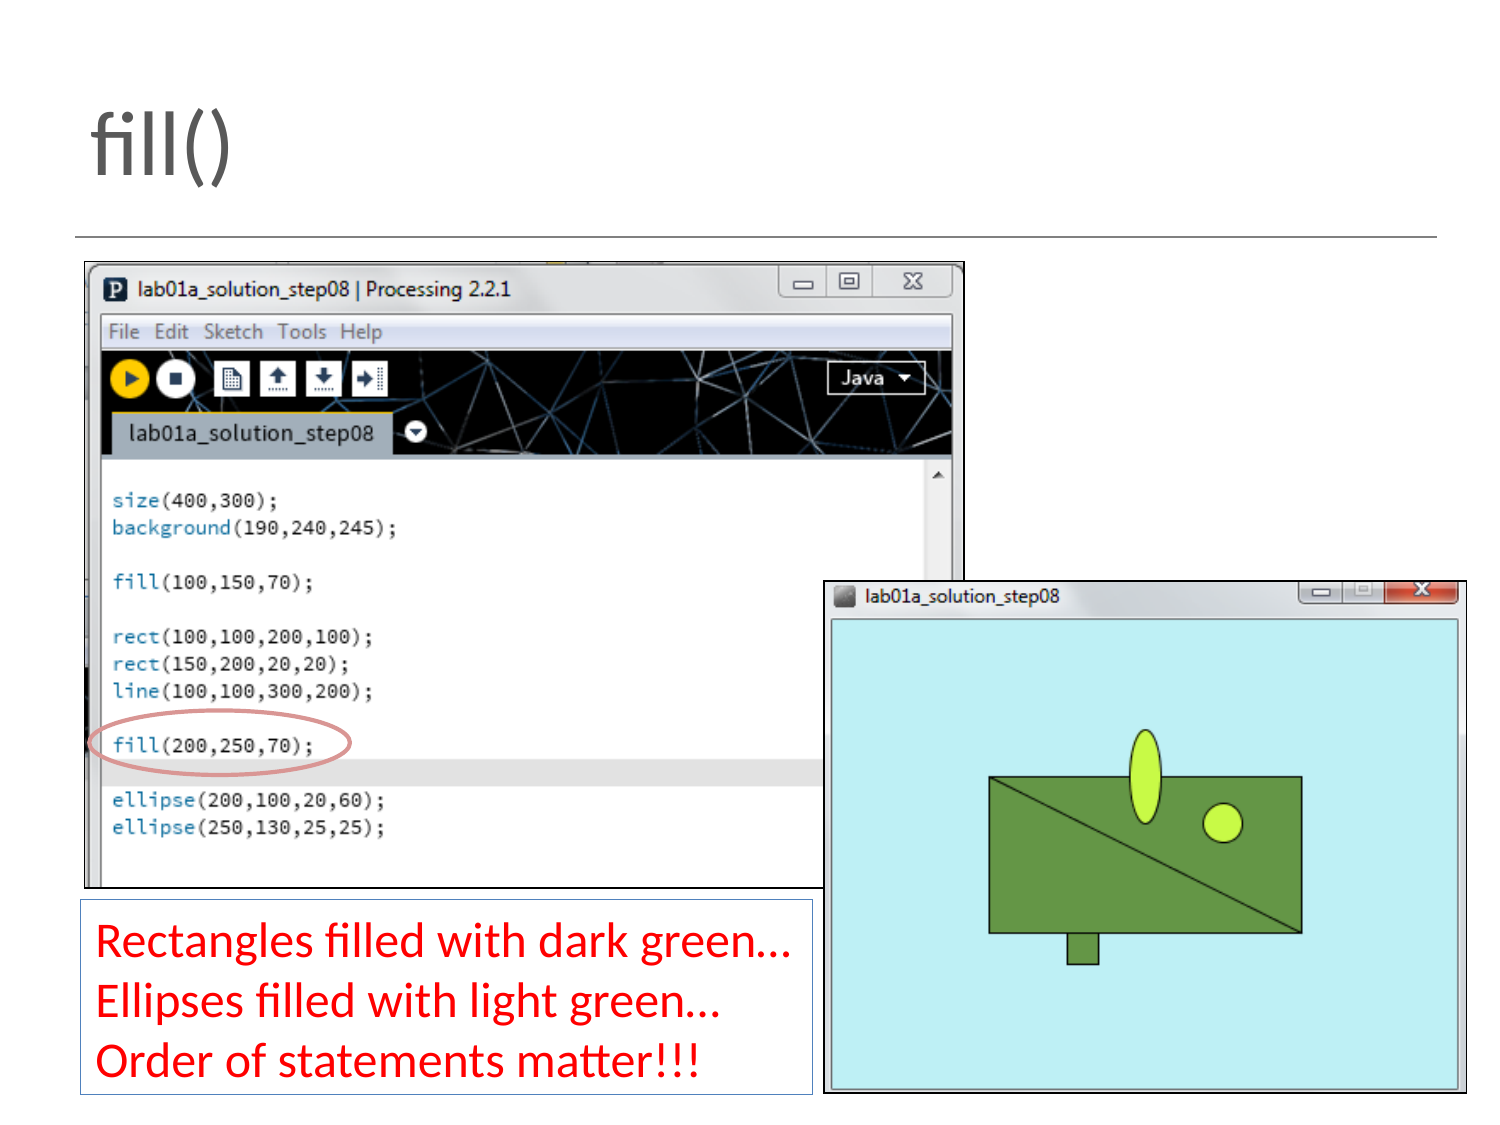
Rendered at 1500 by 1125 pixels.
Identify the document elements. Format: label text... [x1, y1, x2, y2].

picture [84, 261, 1467, 1093]
text_box Rectangles filled with dark green… Ellipses filled with light green… Order of statements matter!!! [80, 899, 813, 1095]
title fill() [75, 45, 1425, 233]
